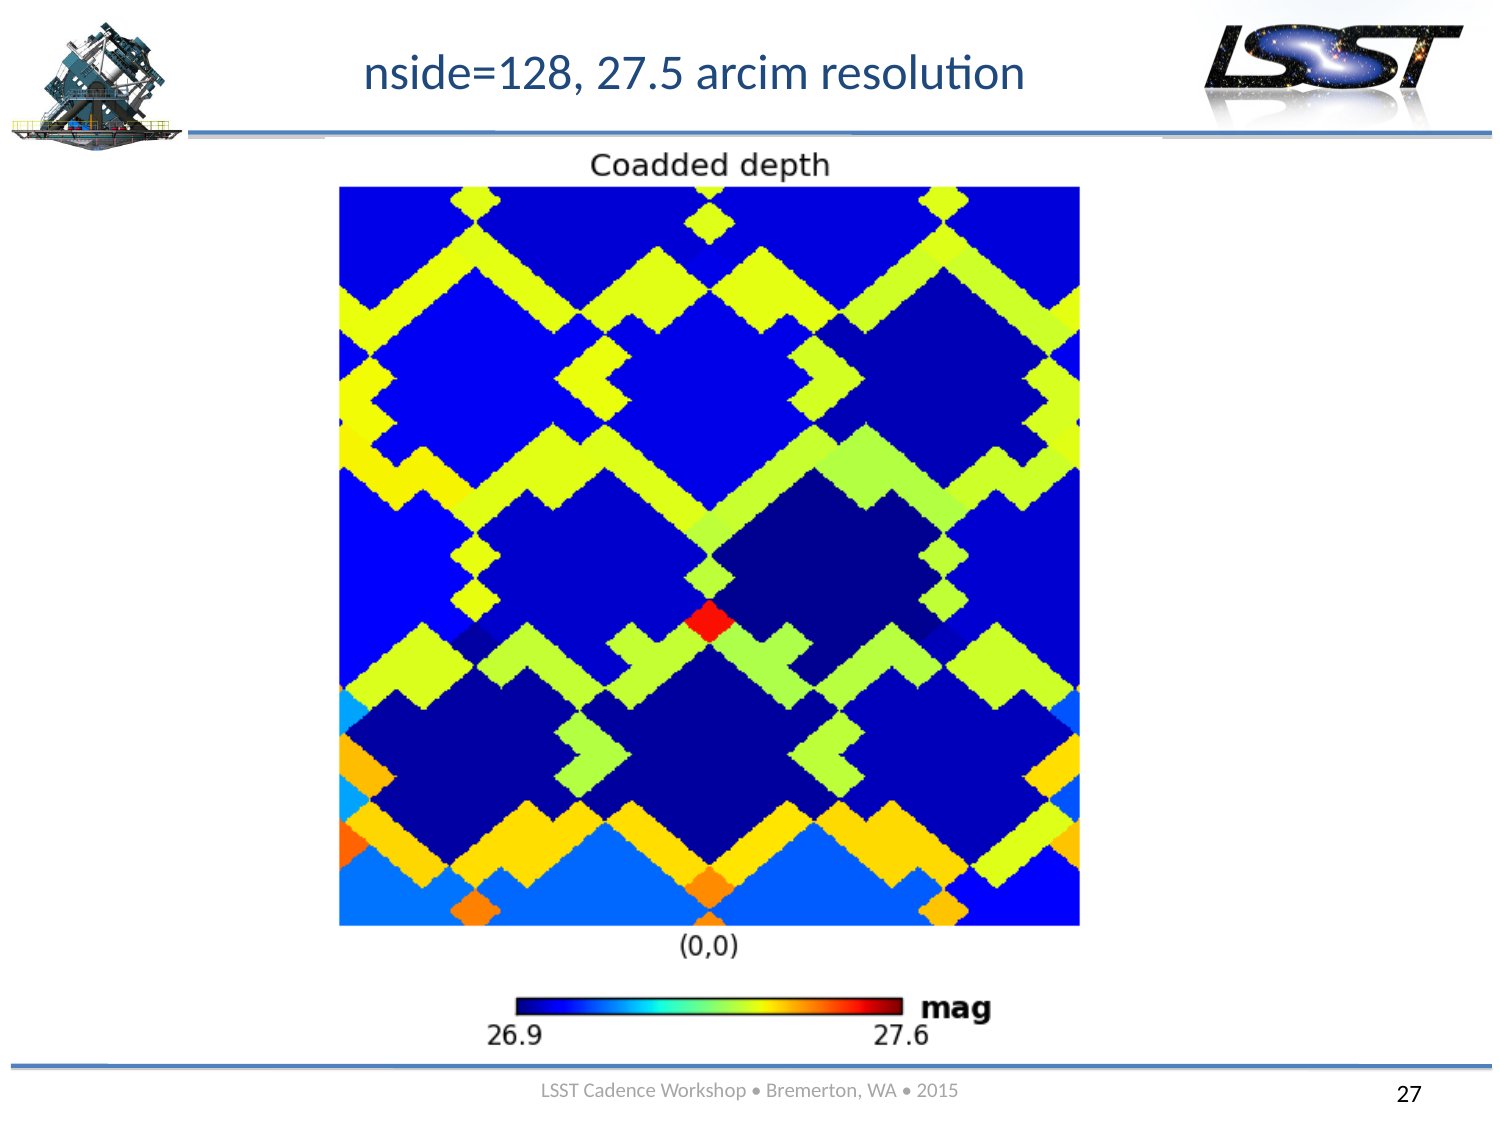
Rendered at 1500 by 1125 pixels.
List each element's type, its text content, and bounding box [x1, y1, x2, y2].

title nside=128, 27.5 arcim resolution [186, 23, 1203, 116]
picture [1166, 0, 1492, 184]
picture [10, 14, 188, 151]
picture [324, 137, 1163, 1060]
